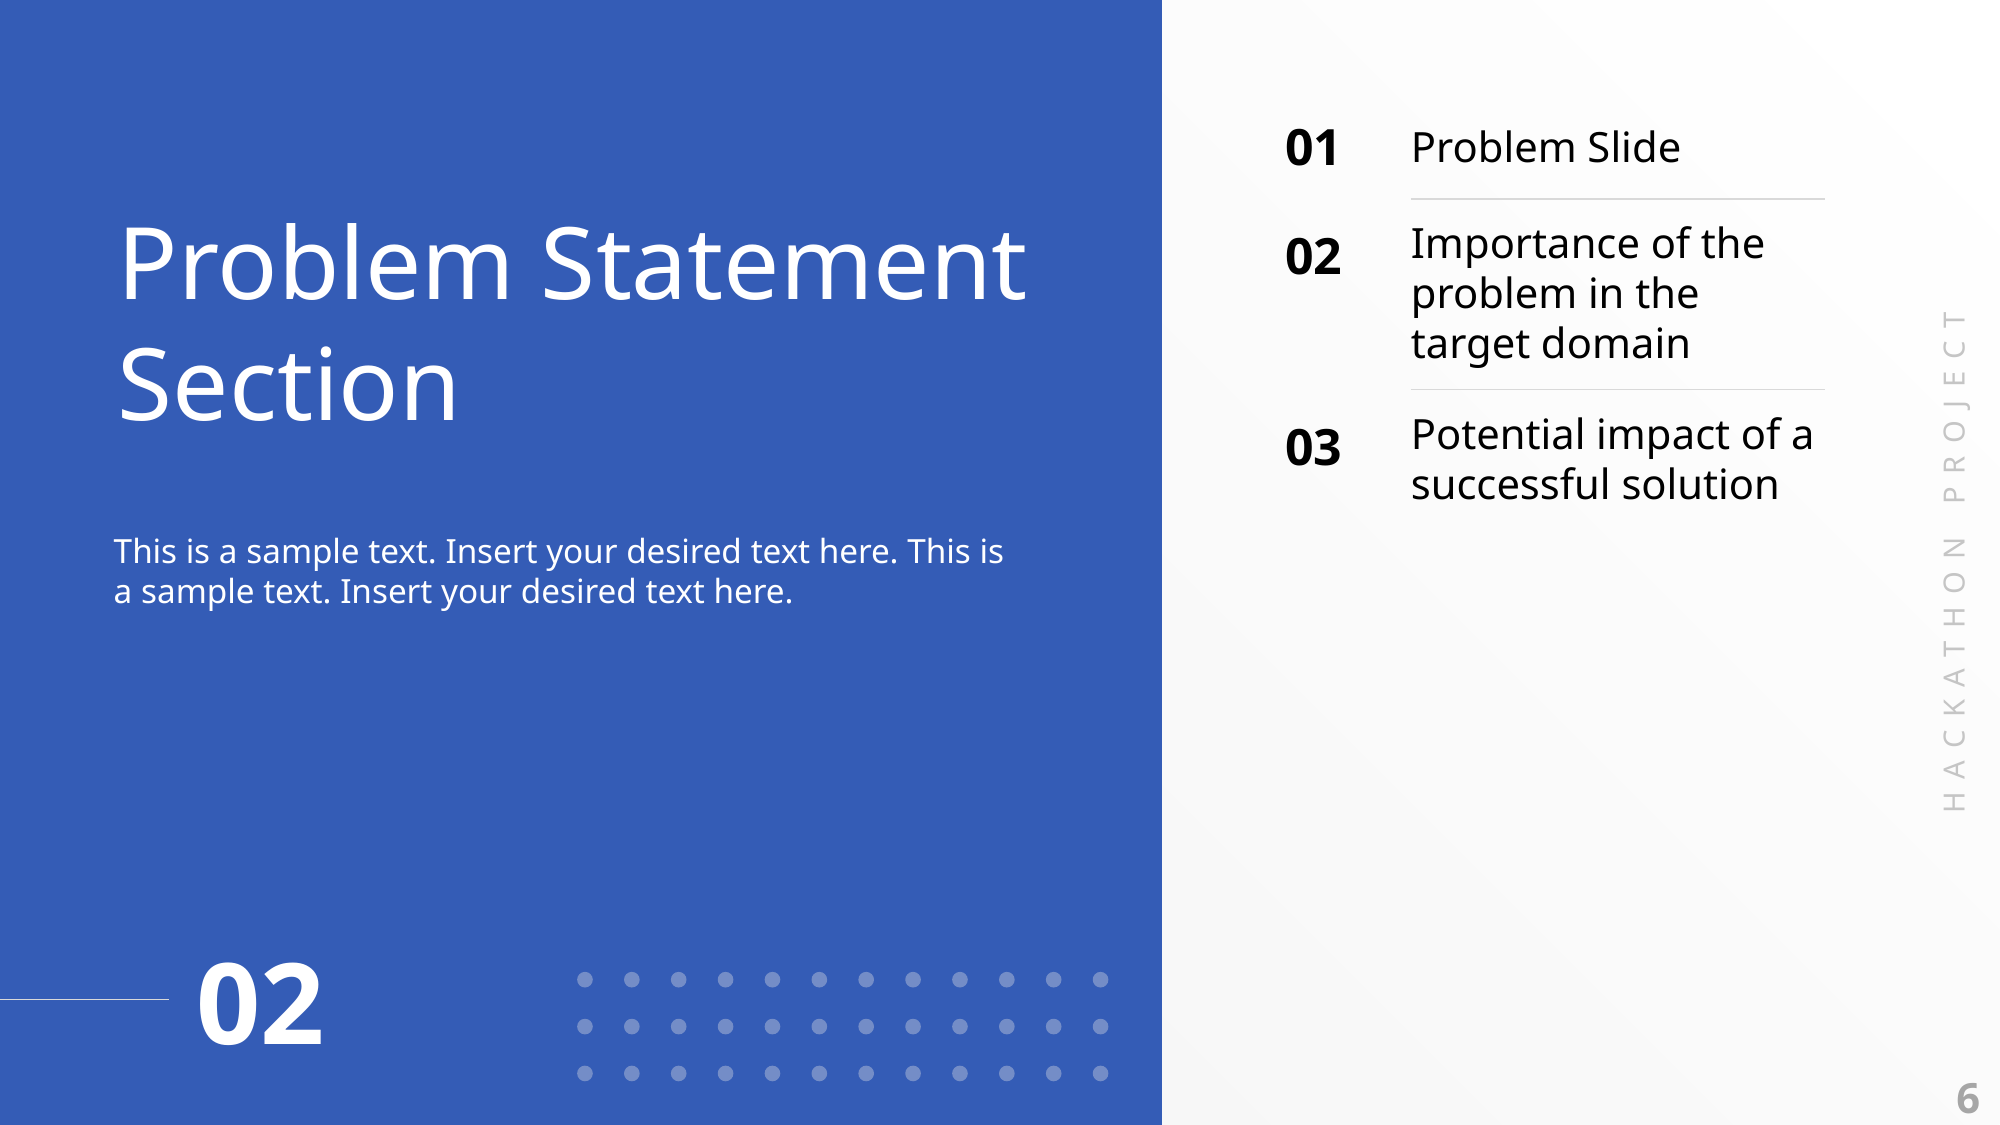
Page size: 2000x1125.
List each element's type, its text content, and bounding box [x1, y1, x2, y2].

footer HACKATHON PROJECT [1922, 245, 1983, 880]
text_box Problem Slide [1410, 107, 1828, 184]
list 02 [196, 893, 445, 1106]
text_box 03 [1271, 407, 1357, 484]
list Problem Statement Section [117, 94, 1033, 450]
text_box Potential impact of a successful solution [1410, 407, 1828, 565]
list This is a sample text. Insert your desired text here. This is a sample text. Insert your desired text here. [113, 520, 1032, 691]
text_box 01 [1271, 107, 1357, 184]
text_box Importance of the problem in the target domain [1410, 216, 1828, 375]
text_box 02 [1271, 216, 1357, 293]
slide_number 6 [1488, 1070, 1981, 1125]
